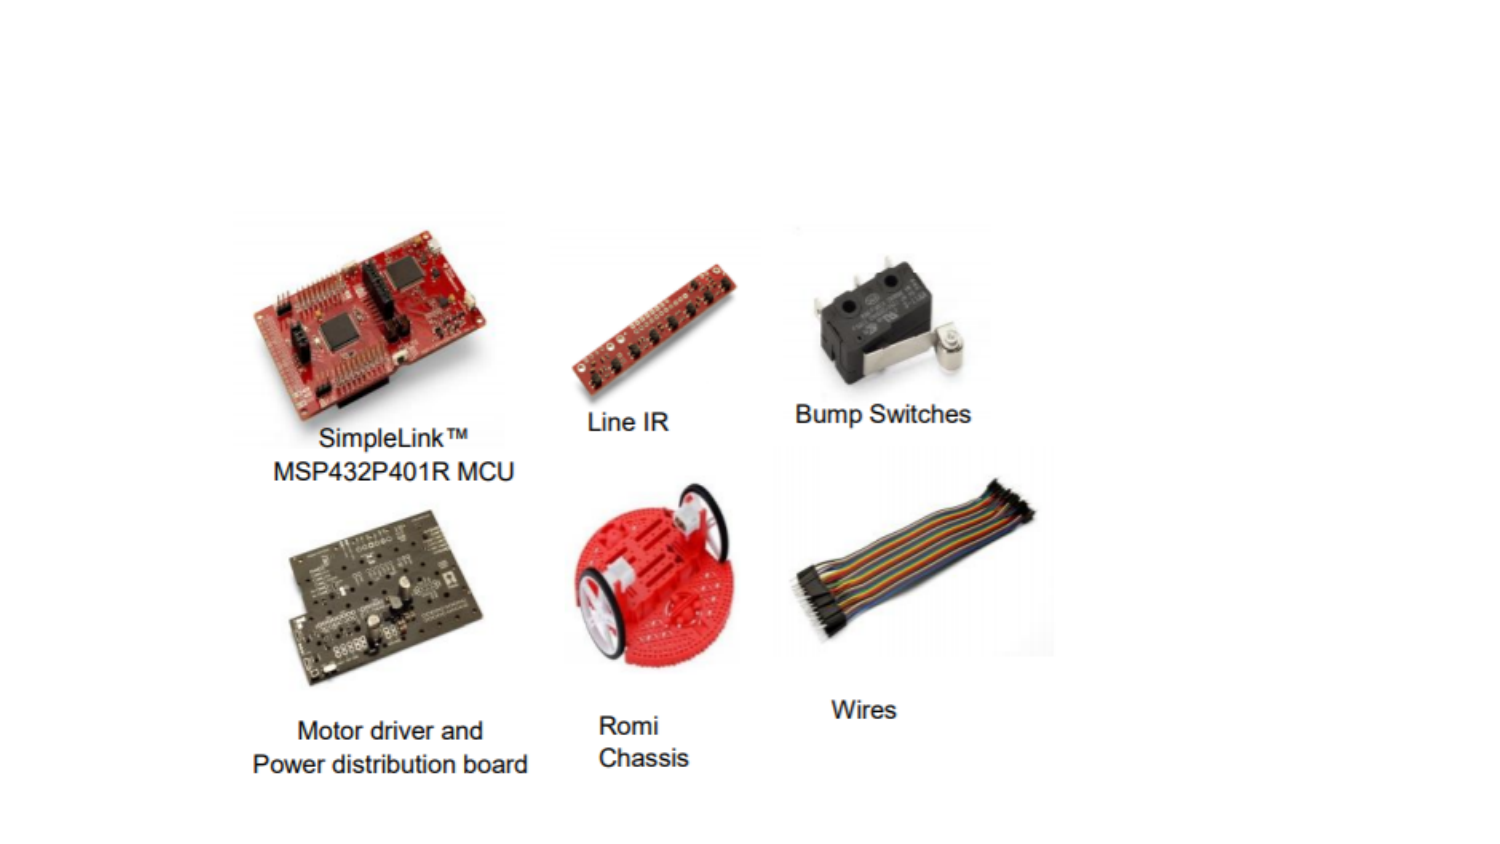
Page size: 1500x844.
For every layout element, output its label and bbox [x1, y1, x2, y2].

picture [224, 168, 1113, 799]
